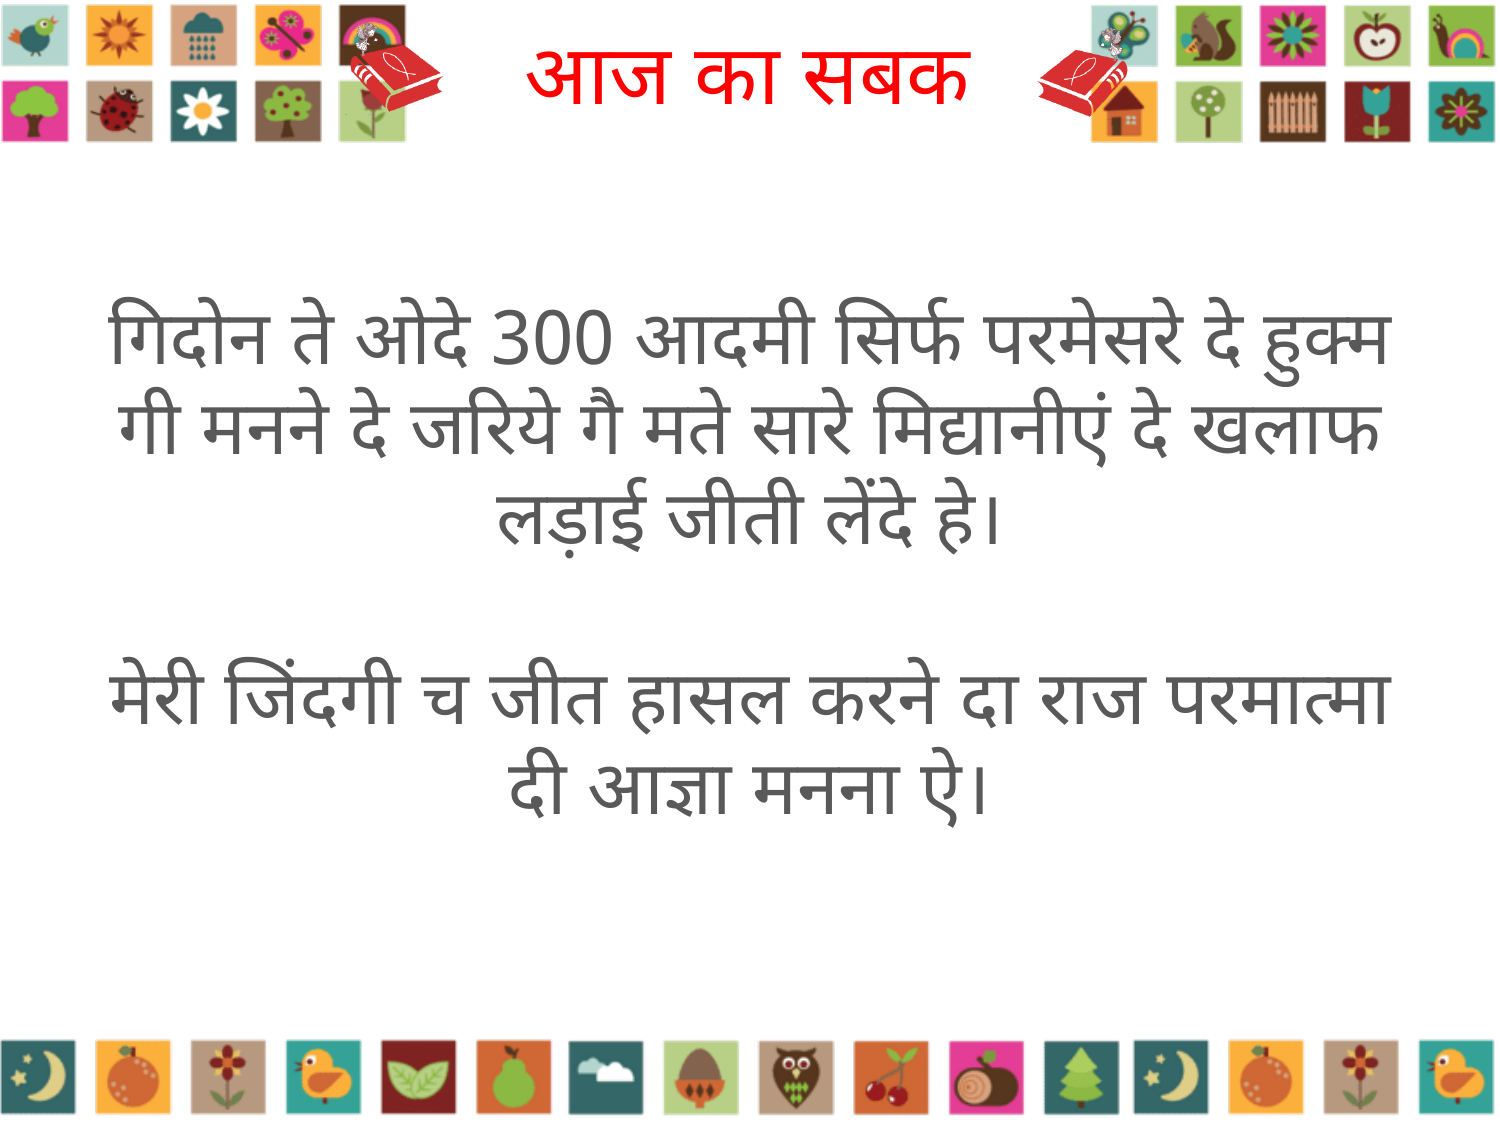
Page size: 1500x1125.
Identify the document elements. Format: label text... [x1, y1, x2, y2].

picture [0, 3, 475, 150]
text_box आज का सबक [425, 13, 1077, 129]
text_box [0, 1028, 1500, 1118]
picture [1005, 3, 1500, 150]
text_box गिदोन ते ओदे 300 आदमी सिर्फ परमेसरे दे हुक्म गी मनने दे जरिये गै मते सारे मिद्यानीएं दे खलाफ लड़ाई जीती लेंदे हे। मेरी जिंदगी च जीत हासल करने दा राज परमात्मा दी आज्ञा मनना ऐ। [76, 282, 1424, 837]
